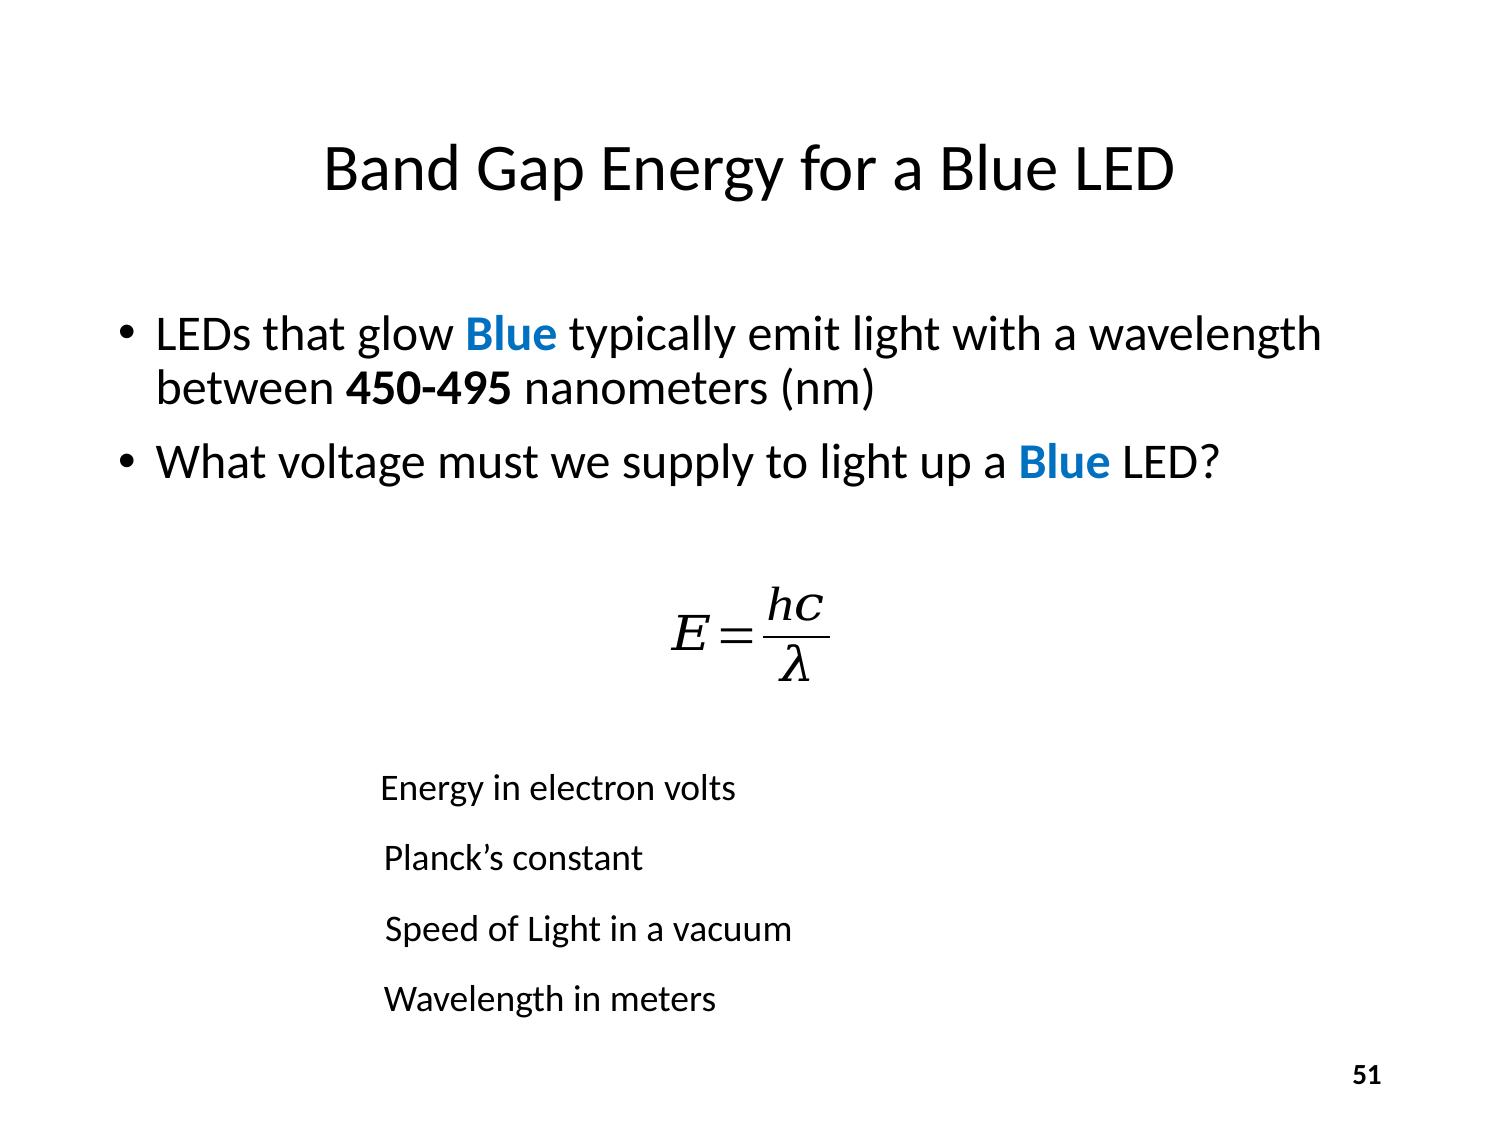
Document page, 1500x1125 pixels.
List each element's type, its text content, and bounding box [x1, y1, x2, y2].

list LEDs that glow Blue typically emit light with a wavelength between 450-495 nanometers (nm) What voltage must we supply to light up a Blue LED? [103, 299, 1397, 1014]
title Band Gap Energy for a Blue LED [103, 59, 1397, 278]
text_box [357, 755, 1143, 1028]
slide_number 51 [1059, 1042, 1397, 1103]
